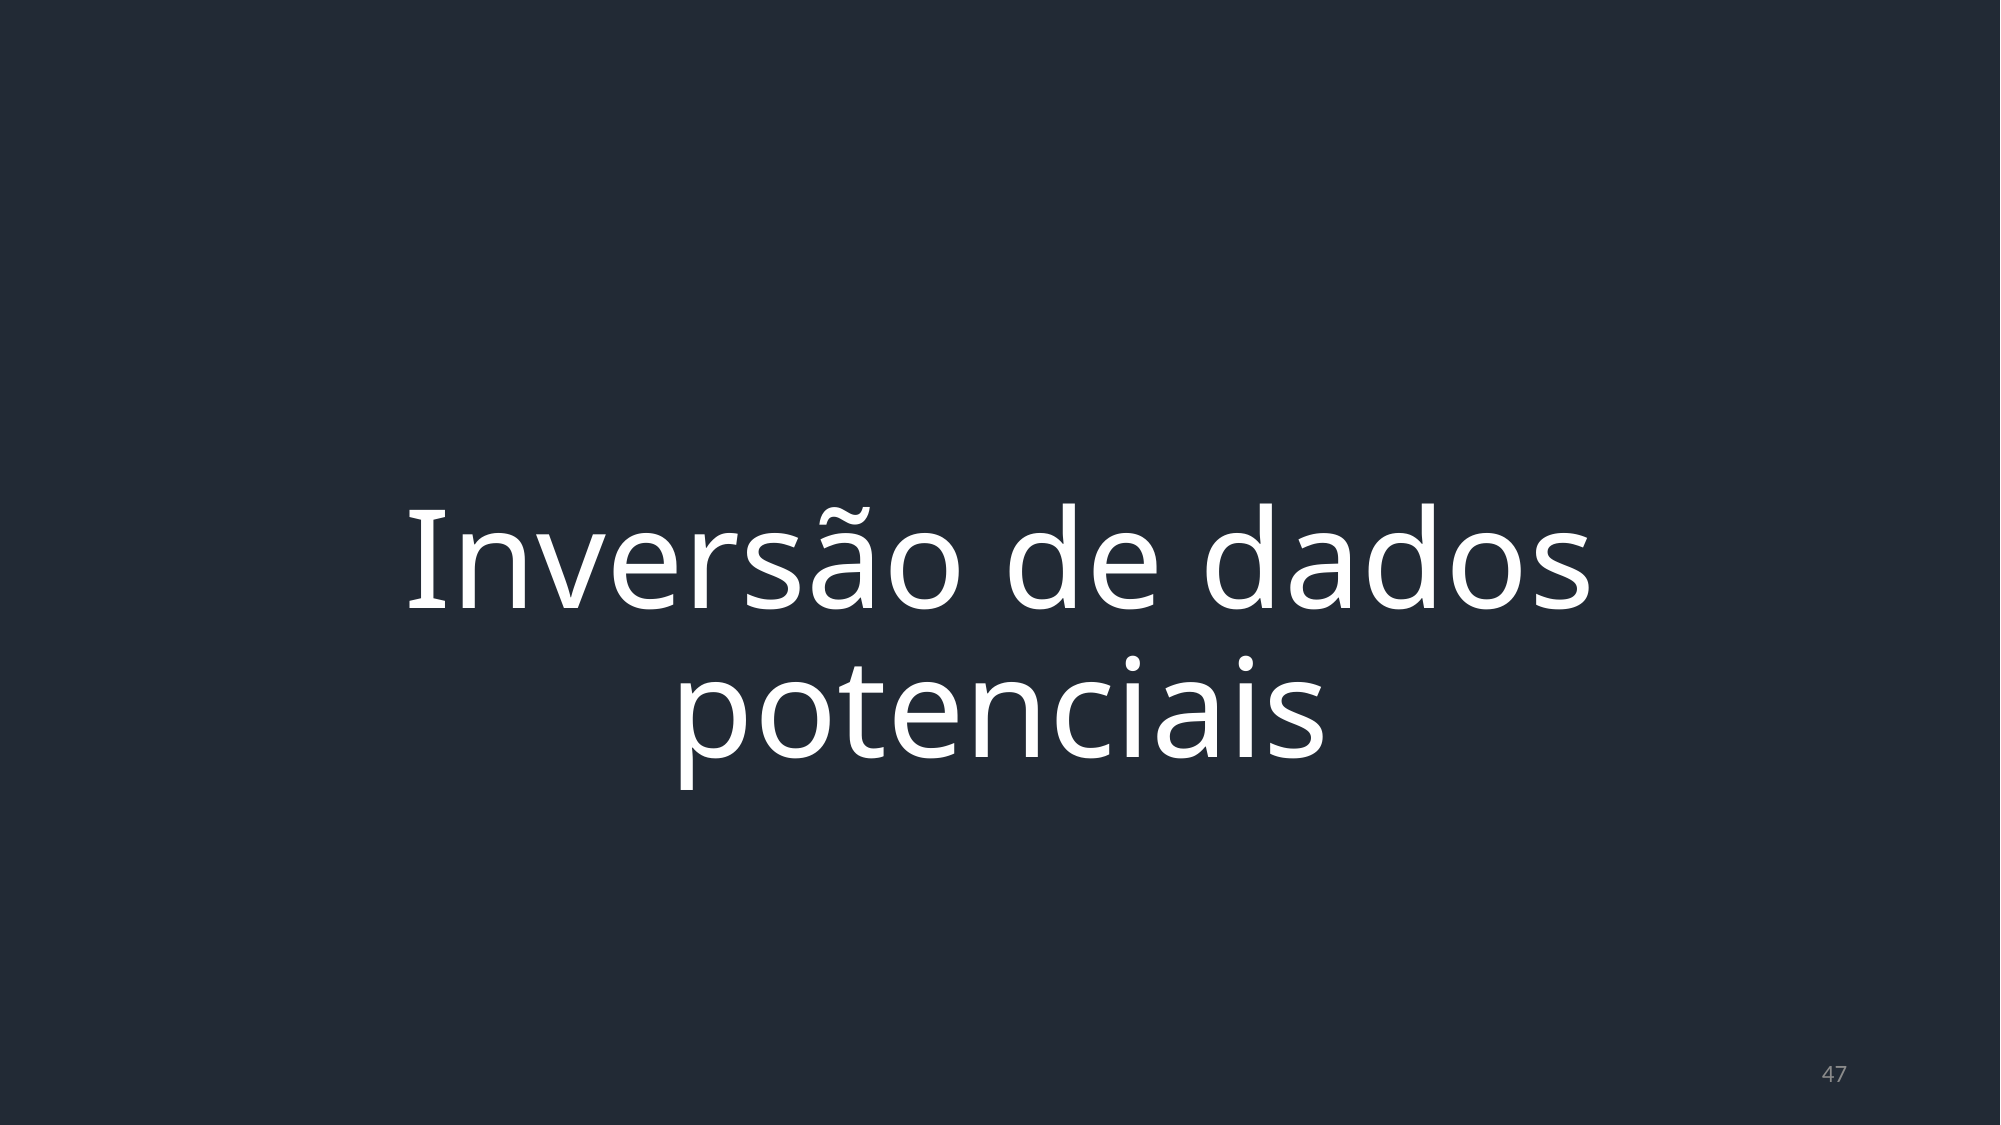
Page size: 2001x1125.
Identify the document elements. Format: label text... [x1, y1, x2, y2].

slide_number 47 [1412, 1042, 1863, 1103]
text_box Inversão de dados potenciais [59, 482, 1941, 643]
